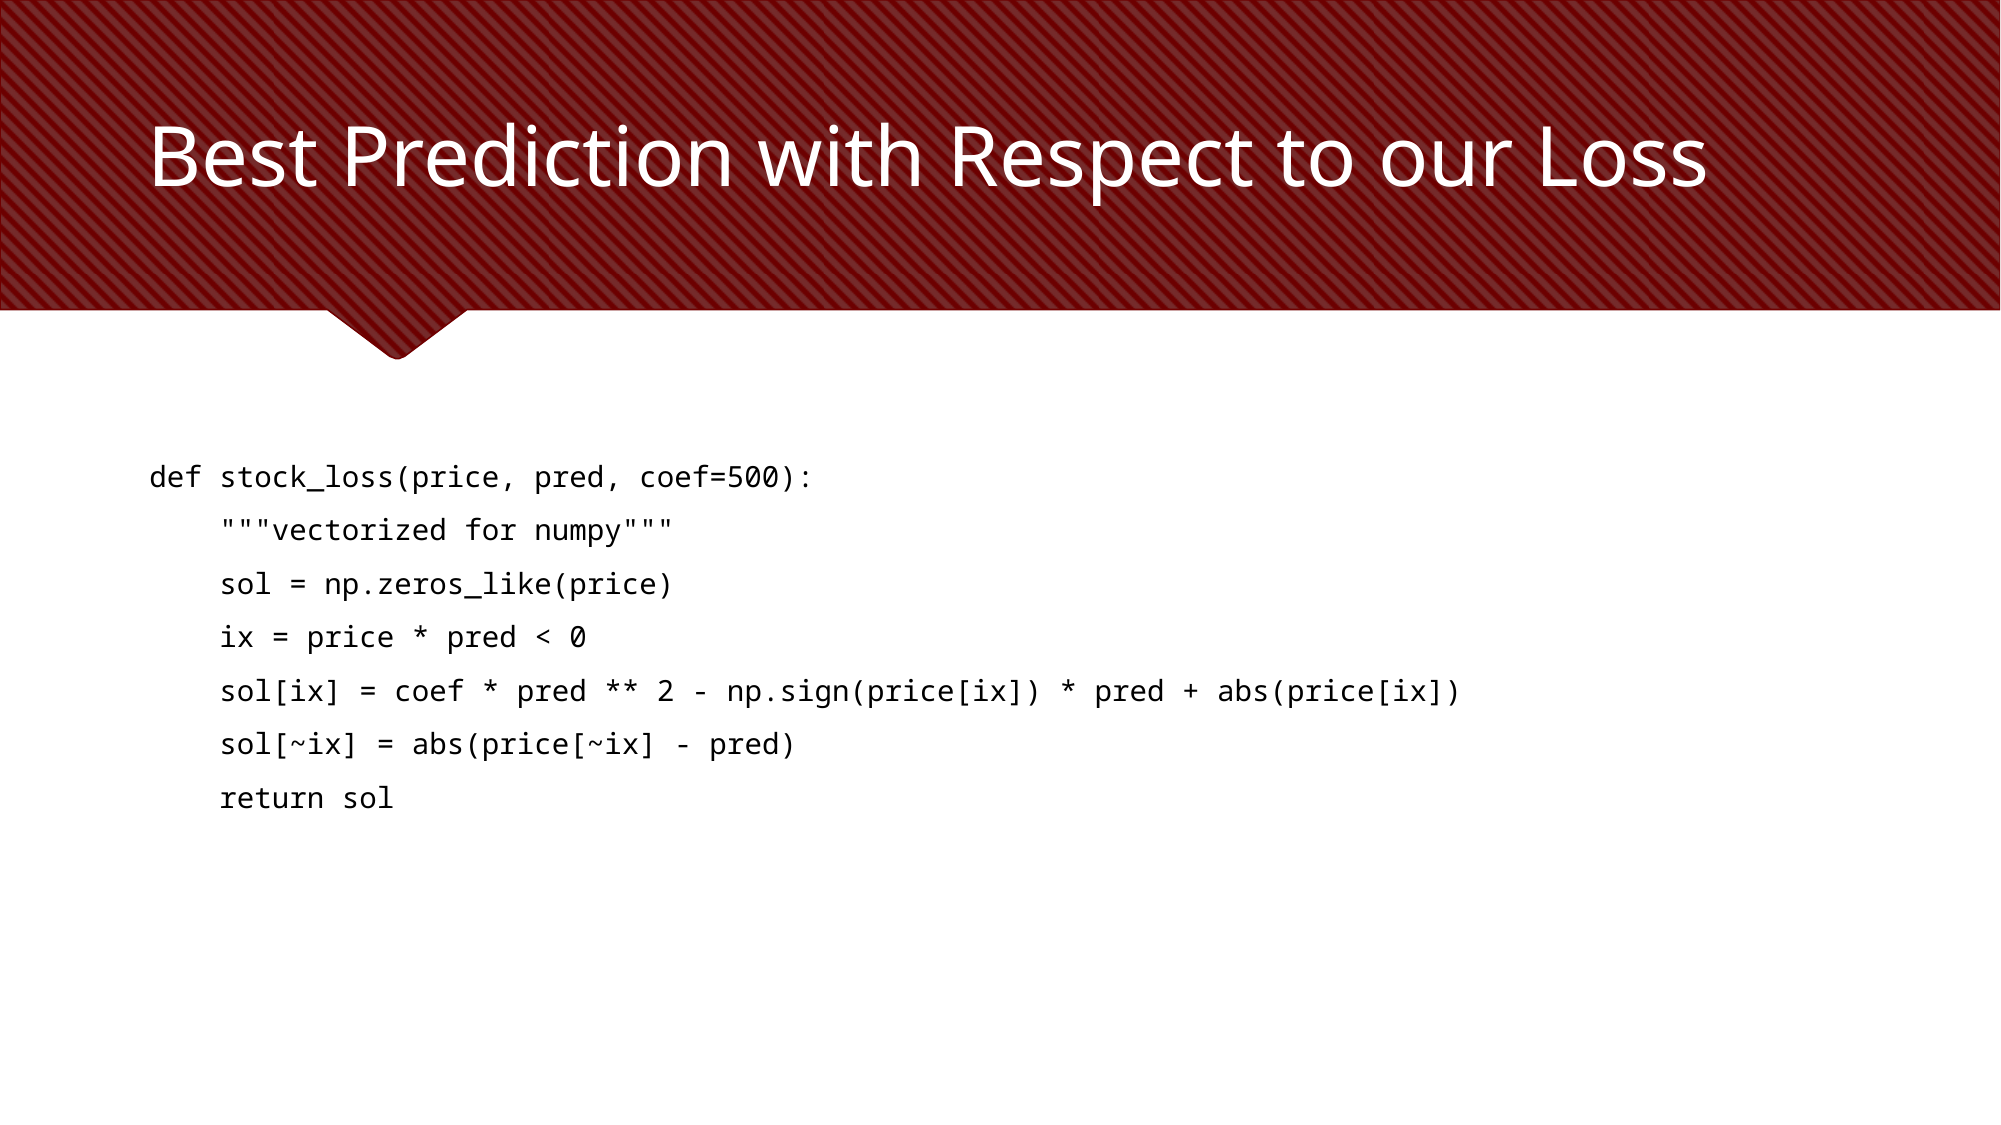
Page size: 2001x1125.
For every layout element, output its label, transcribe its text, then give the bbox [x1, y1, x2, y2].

title Best Prediction with Respect to our Loss [132, 73, 1868, 233]
list def stock_loss(price, pred, coef=500): """vectorized for numpy""" sol = np.zeros_like(price) ix = price * pred < 0 sol[ix] = coef * pred ** 2 - np.sign(price[ix]) * pred + abs(price[ix]) sol[~ix] = abs(price[~ix] - pred) return sol [134, 364, 1866, 962]
